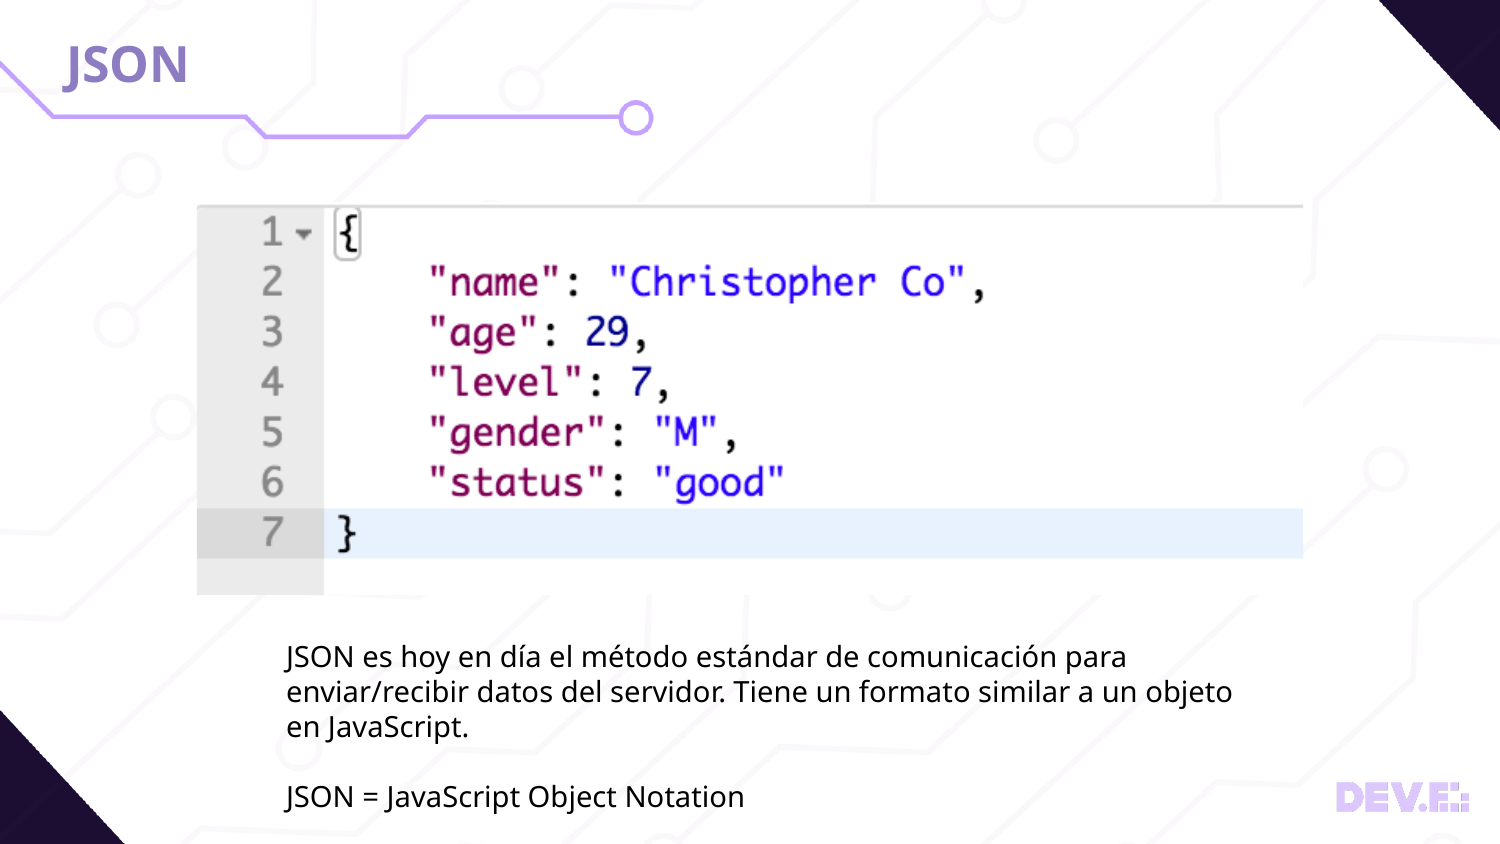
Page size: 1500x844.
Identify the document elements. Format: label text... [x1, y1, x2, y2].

title JSON [51, 17, 1449, 112]
picture [0, 0, 1500, 844]
text_box JSON es hoy en día el método estándar de comunicación para enviar/recibir datos del servidor. Tiene un formato similar a un objeto en JavaScript. JSON = JavaScript Object Notation [271, 622, 1284, 828]
